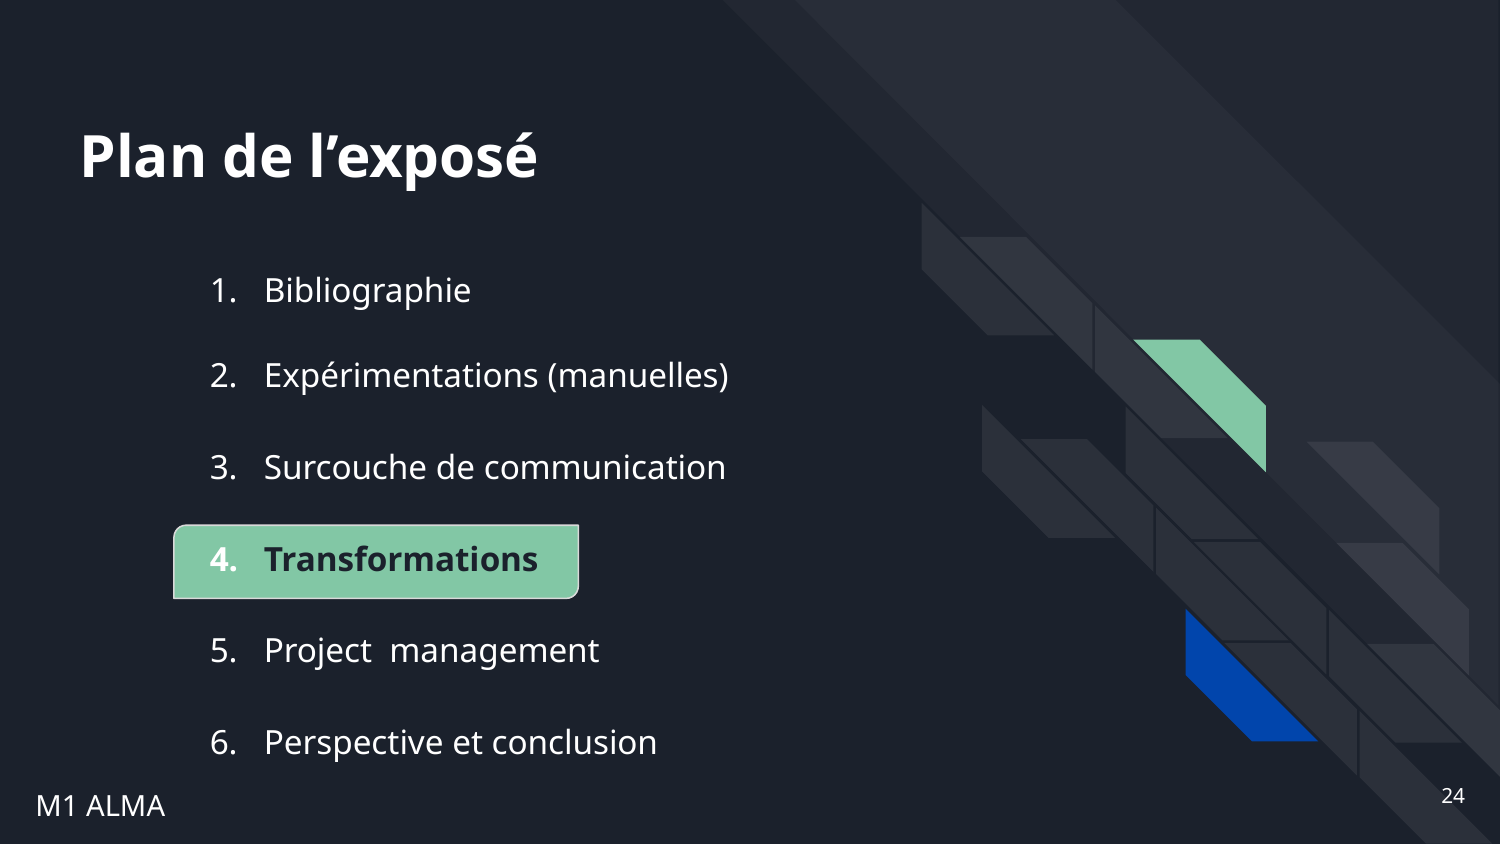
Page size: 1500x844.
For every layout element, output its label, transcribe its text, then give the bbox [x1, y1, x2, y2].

slide_number ‹#› [1389, 764, 1480, 830]
title Plan de l’exposé [64, 59, 817, 248]
text_box M1 ALMA [20, 772, 196, 838]
list Bibliographie Expérimentations (manuelles) Surcouche de communication Transformations Project management Perspective et conclusion [173, 247, 1409, 791]
